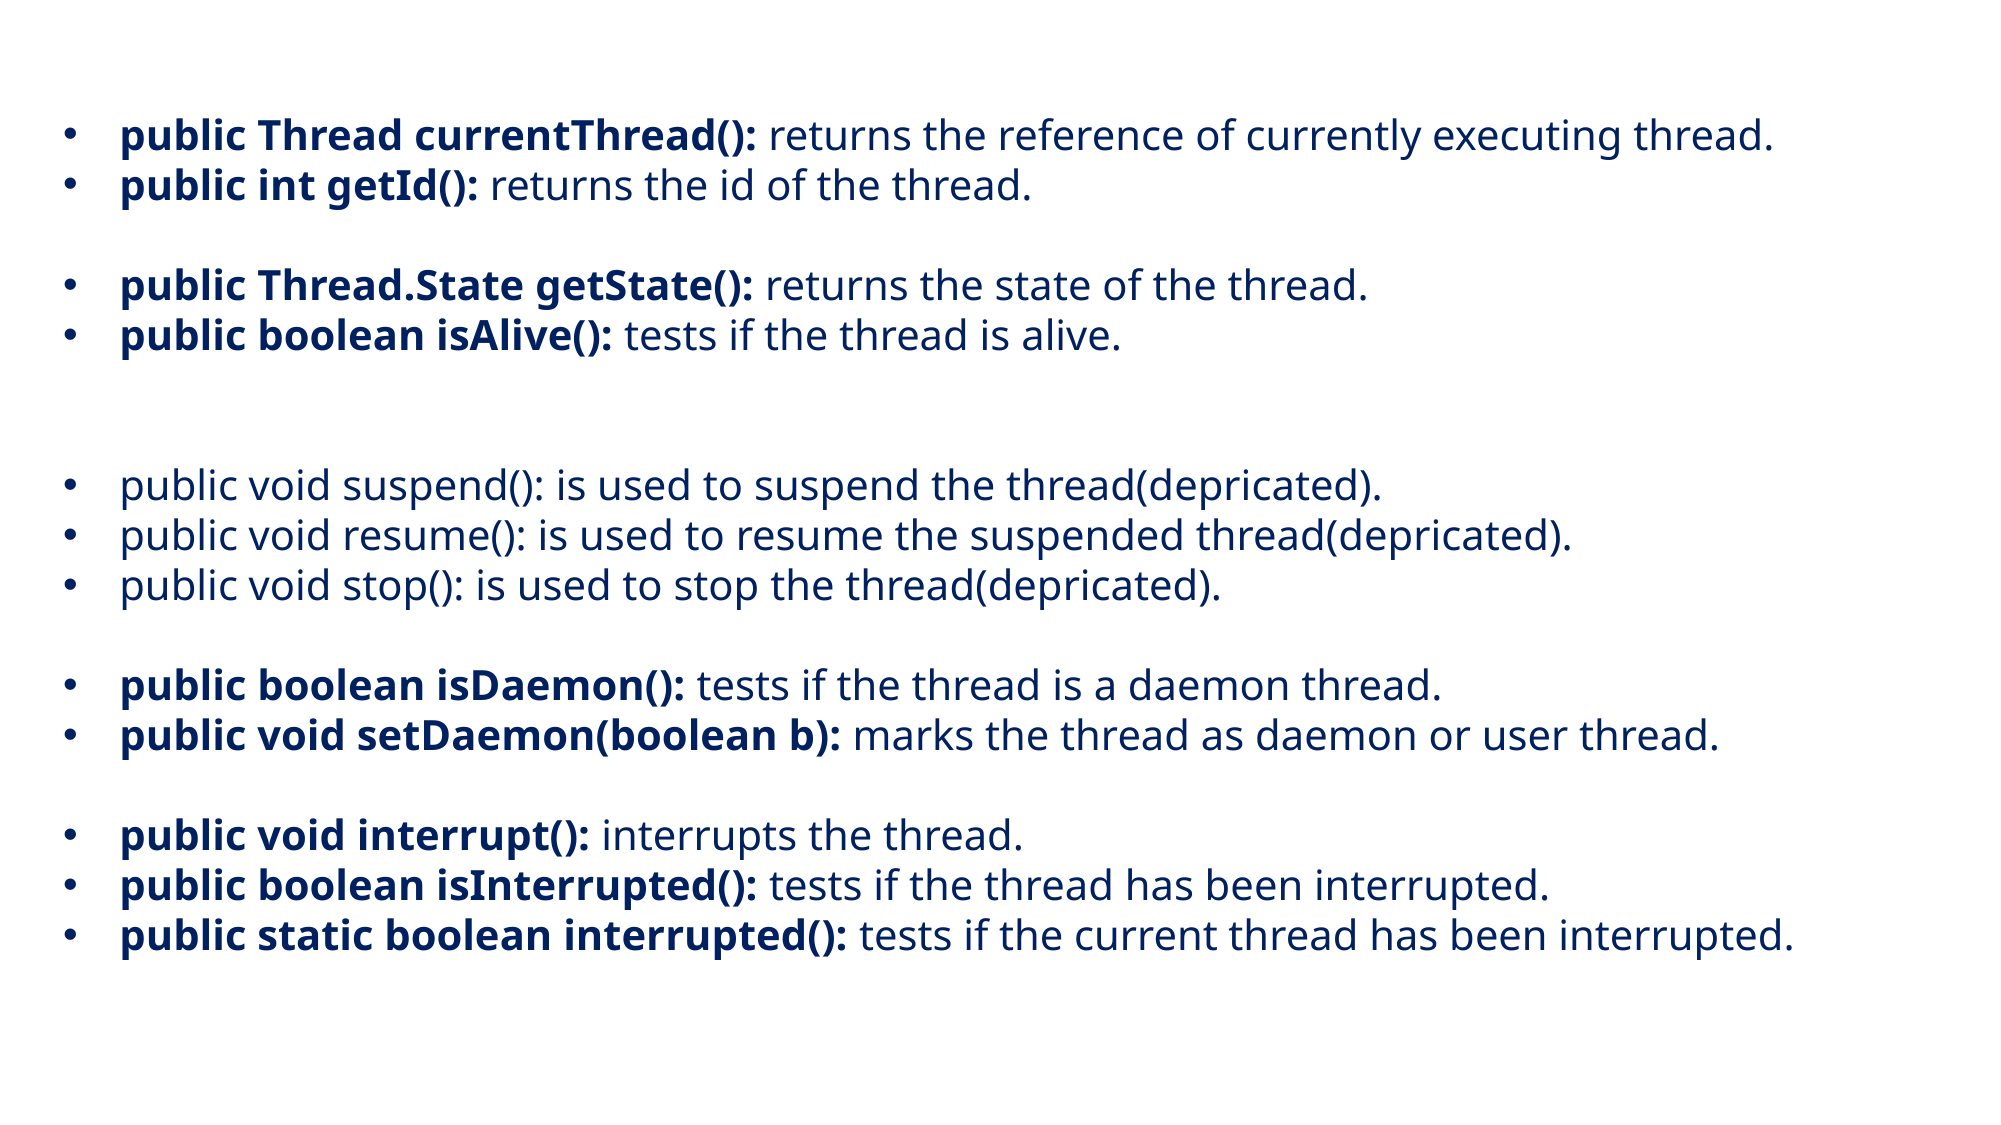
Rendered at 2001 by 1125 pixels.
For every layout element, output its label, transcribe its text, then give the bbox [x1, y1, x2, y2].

text_box public Thread currentThread(): returns the reference of currently executing thread. public int getId(): returns the id of the thread. public Thread.State getState(): returns the state of the thread. public boolean isAlive(): tests if the thread is alive. public void suspend(): is used to suspend the thread(depricated). public void resume(): is used to resume the suspended thread(depricated). public void stop(): is used to stop the thread(depricated). public boolean isDaemon(): tests if the thread is a daemon thread. public void setDaemon(boolean b): marks the thread as daemon or user thread. public void interrupt(): interrupts the thread. public boolean isInterrupted(): tests if the thread has been interrupted. public static boolean interrupted(): tests if the current thread has been interrupted. [48, 101, 1918, 967]
